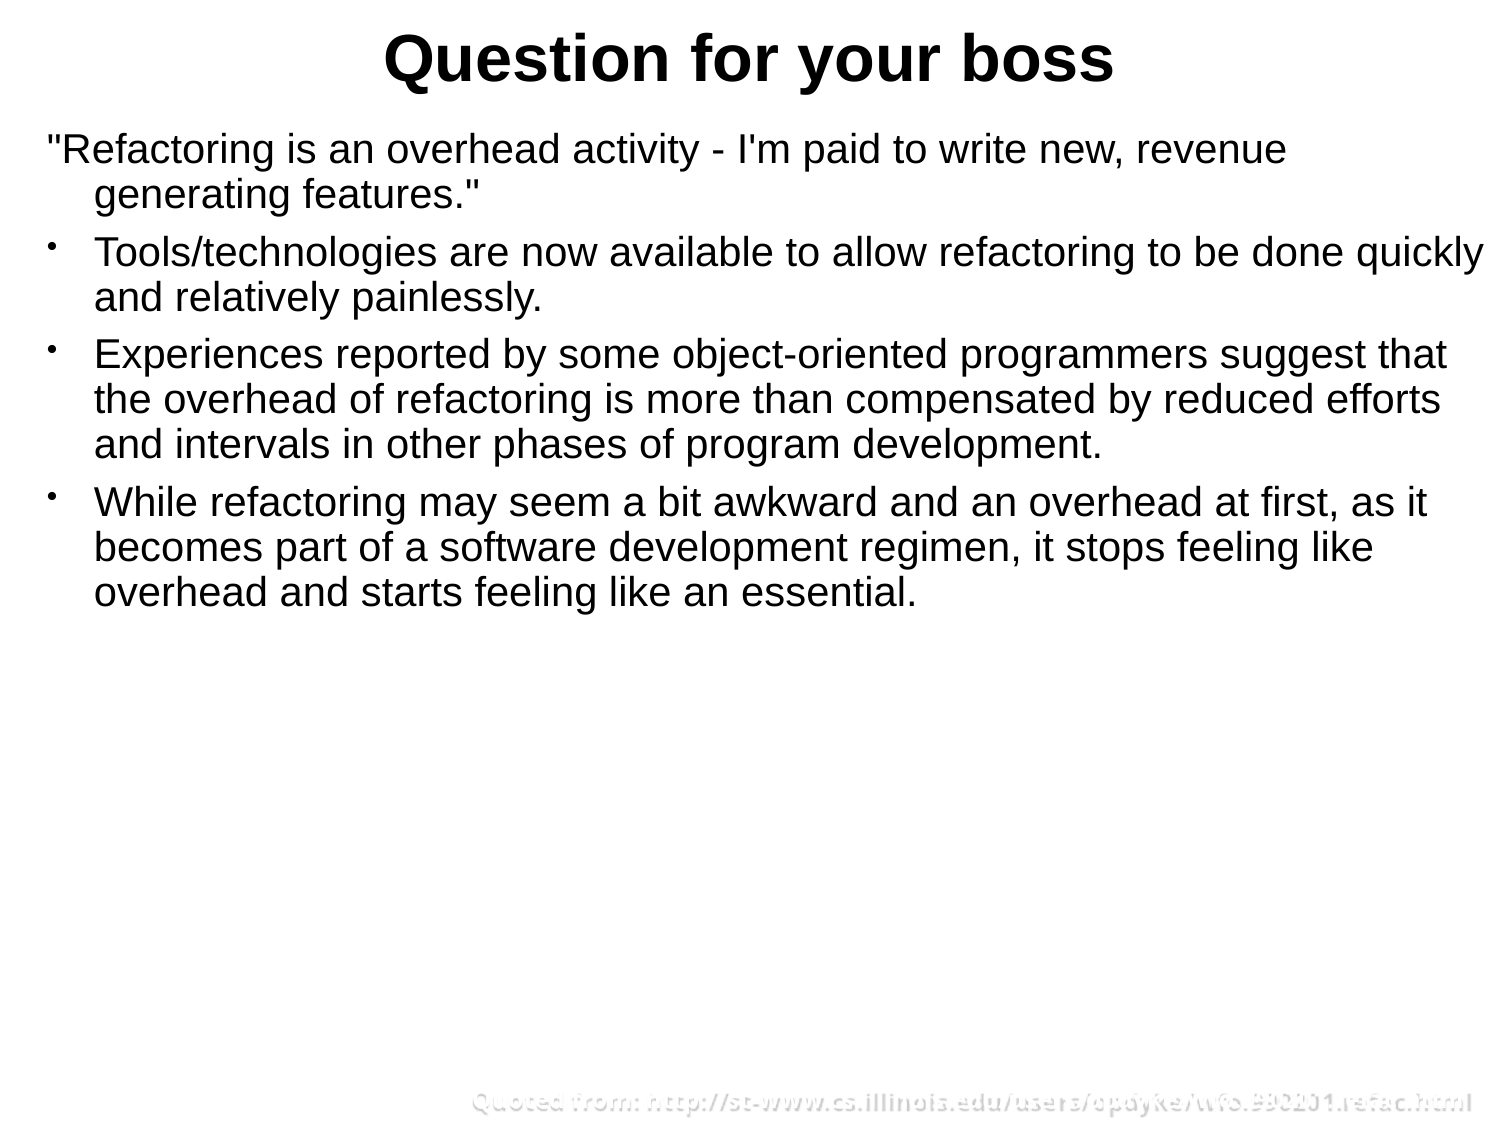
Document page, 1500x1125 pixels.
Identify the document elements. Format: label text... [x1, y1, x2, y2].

list "Refactoring is an overhead activity - I'm paid to write new, revenue generating features." Tools/technologies are now available to allow refactoring to be done quickly and relatively painlessly. Experiences reported by some object-oriented programmers suggest that the overhead of refactoring is more than compensated by reduced efforts and intervals in other phases of program development. While refactoring may seem a bit awkward and an overhead at first, as it becomes part of a software development regimen, it stops feeling like overhead and starts feeling like an essential. [31, 120, 1500, 1072]
title Question for your boss [0, 20, 1500, 100]
text_box Quoted from: http://st-www.cs.illinois.edu/users/opdyke/wfo.990201.refac.html [437, 1073, 1500, 1125]
